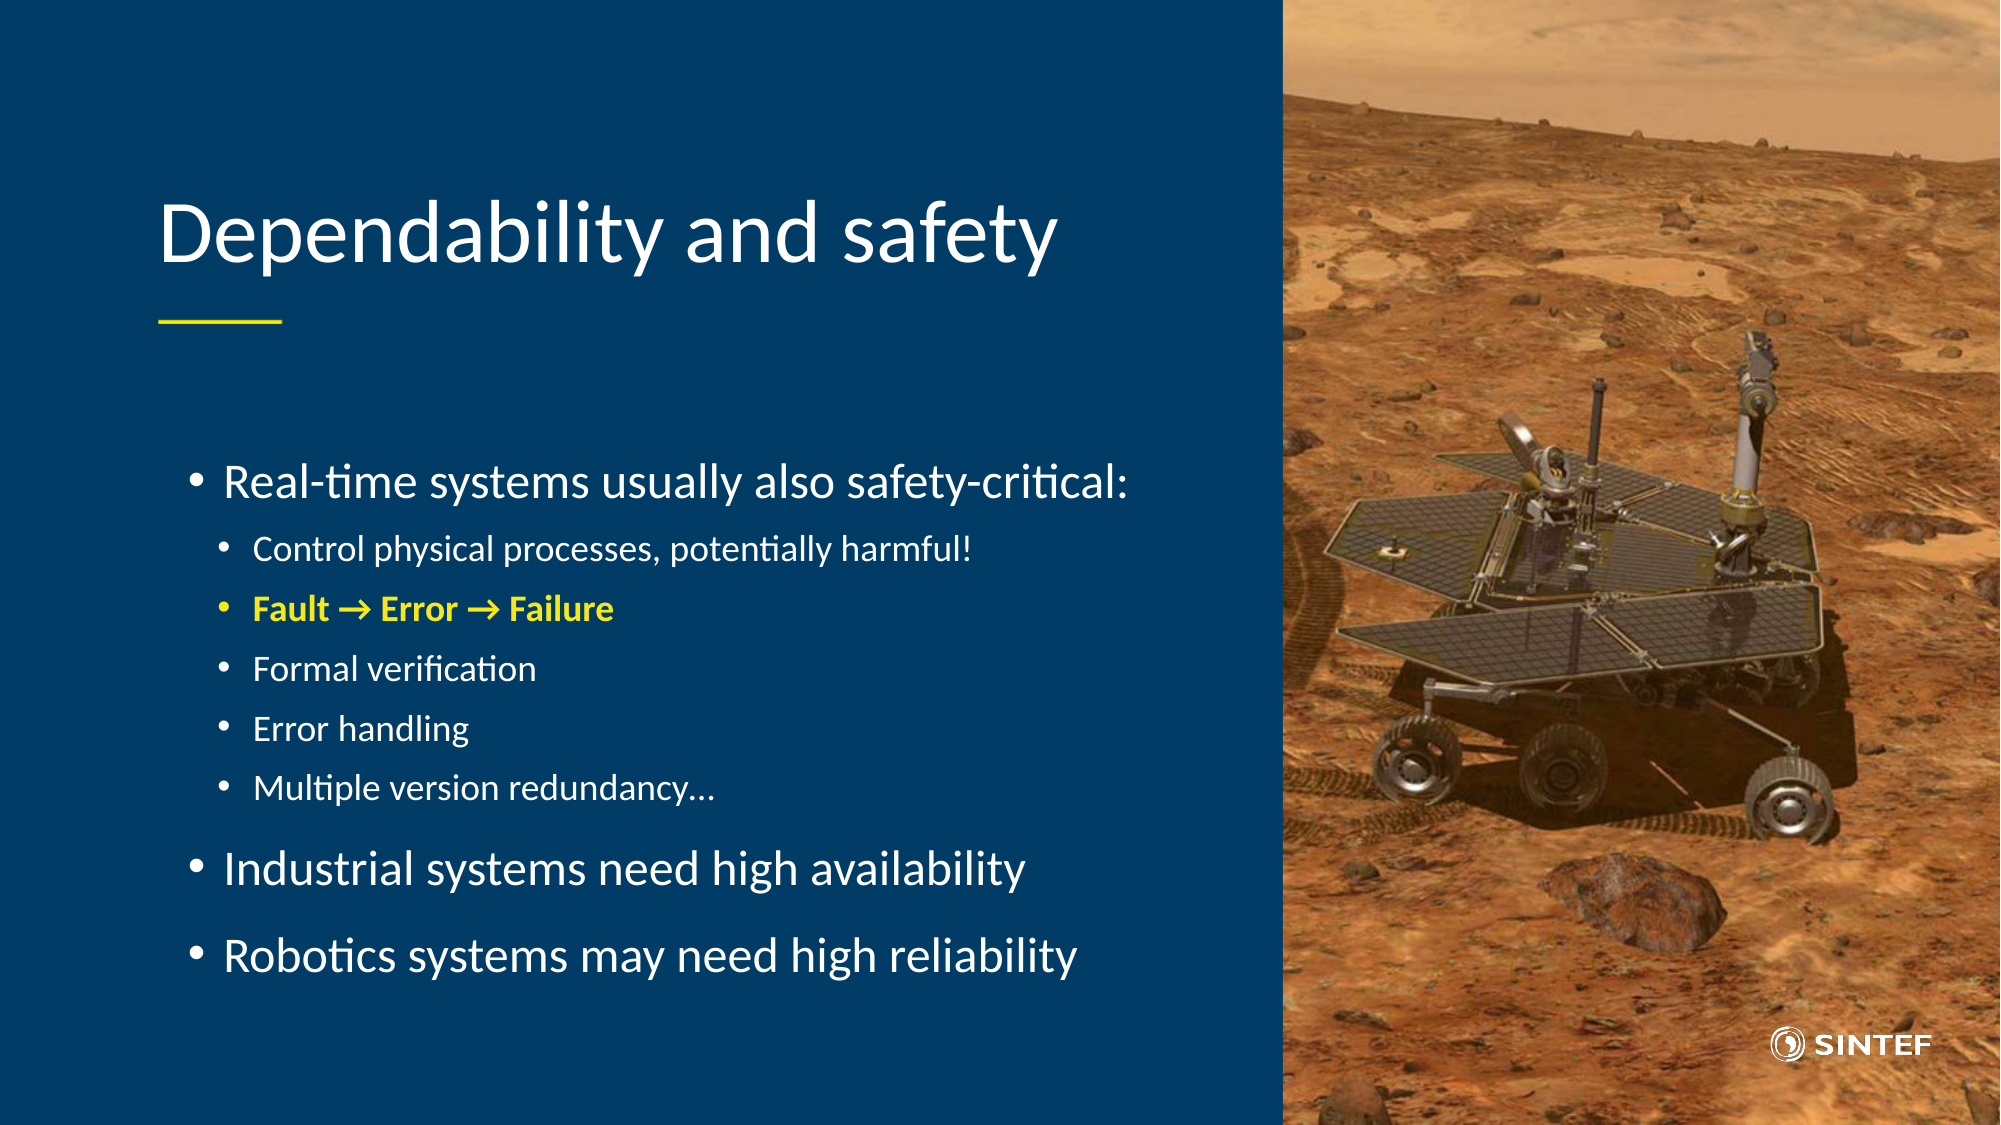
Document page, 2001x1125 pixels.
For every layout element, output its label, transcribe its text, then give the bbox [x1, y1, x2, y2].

list Real-time systems usually also safety-critical: Control physical processes, potentially harmful! Fault → Error → Failure Formal verification Error handling Multiple version redundancy… Industrial systems need high availability Robotics systems may need high reliability [158, 442, 1132, 1004]
picture [1282, 0, 2000, 1125]
title Dependability and safety [158, 192, 1078, 327]
